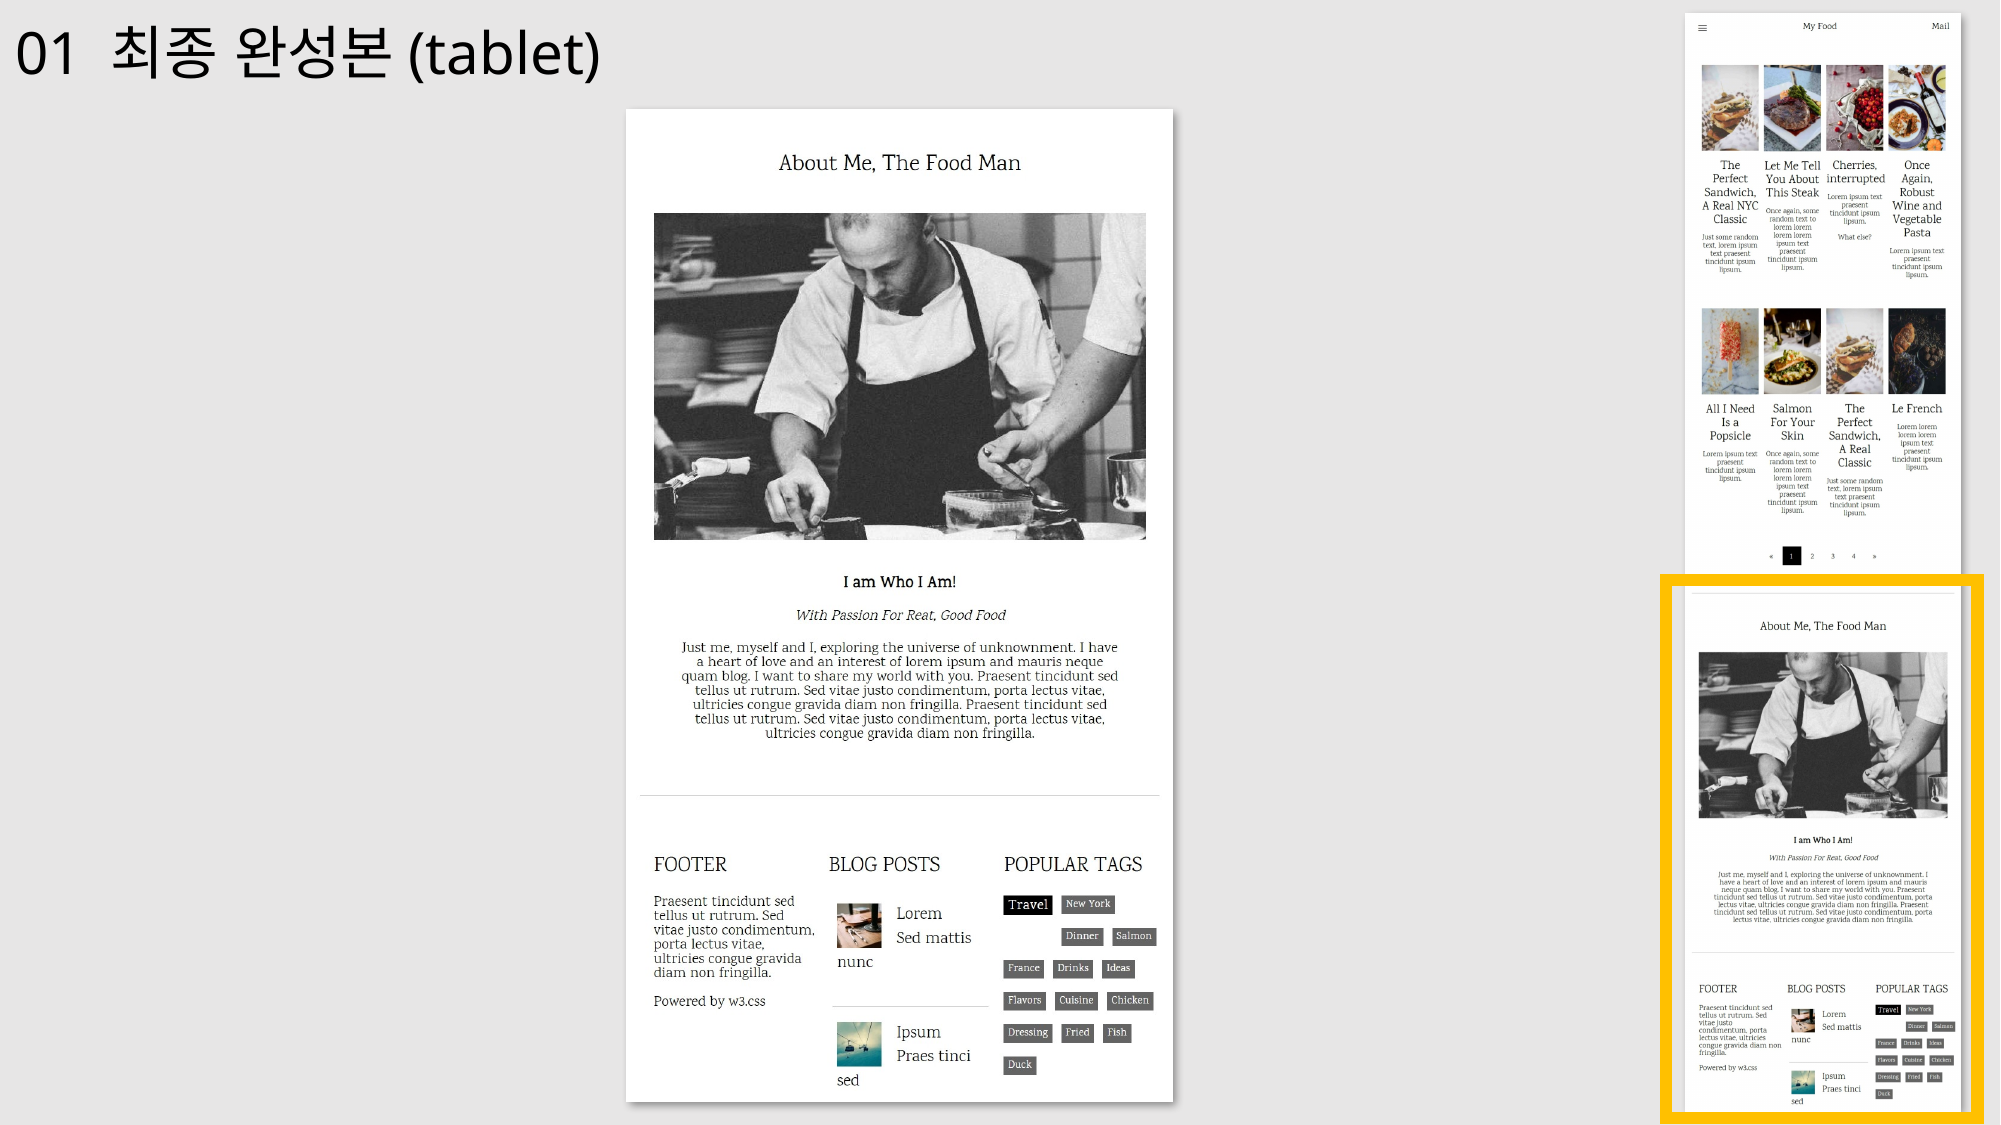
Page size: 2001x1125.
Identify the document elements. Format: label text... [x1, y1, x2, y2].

title 01 최종 완성본(tablet) [0, 1, 628, 110]
picture [626, 109, 1173, 1102]
picture [1685, 13, 1961, 1112]
text_box [1665, 579, 1978, 1119]
